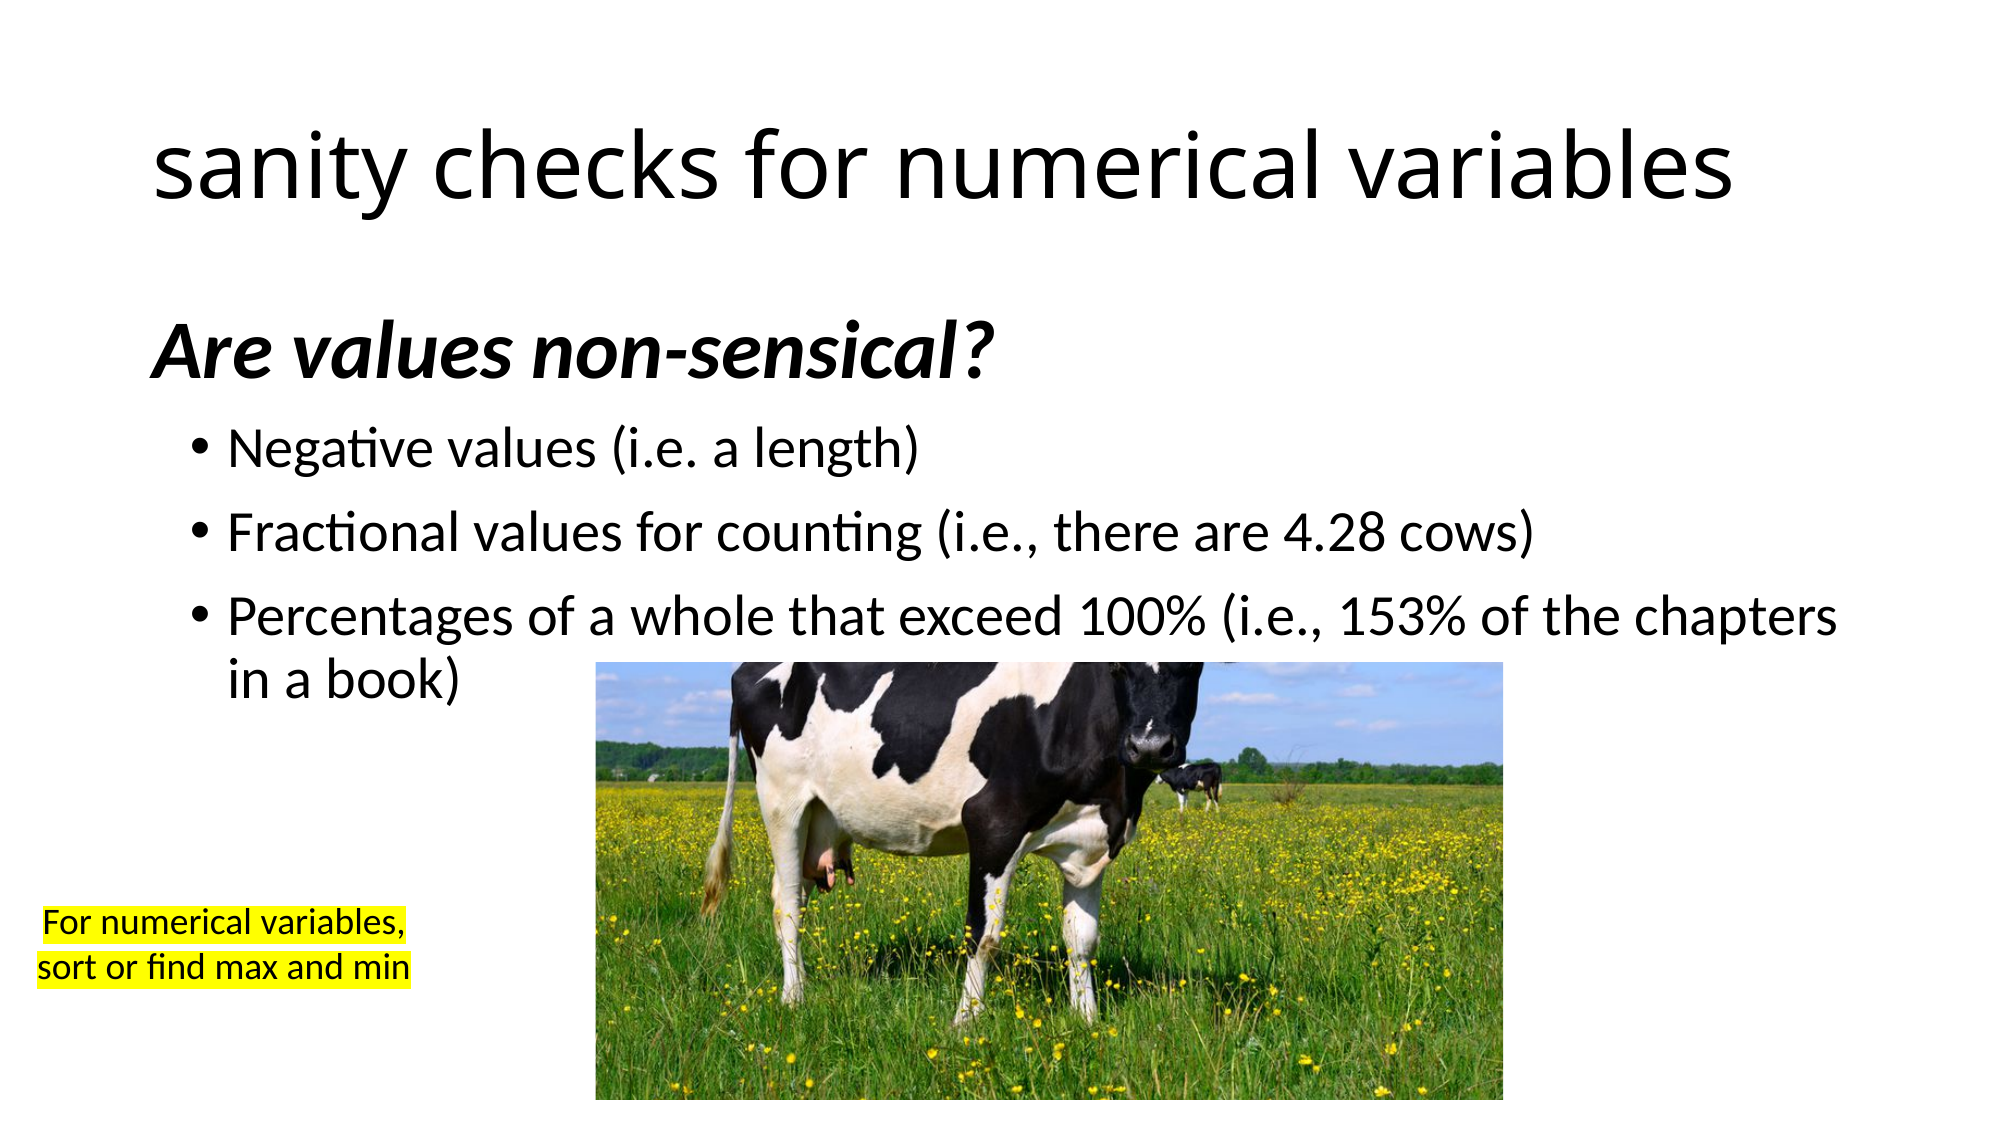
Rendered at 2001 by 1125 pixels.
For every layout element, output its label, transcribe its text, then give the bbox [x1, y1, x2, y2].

text_box For numerical variables, sort or find max and min [0, 889, 449, 995]
title sanity checks for numerical variables [137, 59, 1863, 278]
picture [595, 662, 1504, 1100]
list Are values non-sensical? Negative values (i.e. a length) Fractional values for counting (i.e., there are 4.28 cows) Percentages of a whole that exceed 100% (i.e., 153% of the chapters in a book) [137, 299, 1863, 1014]
